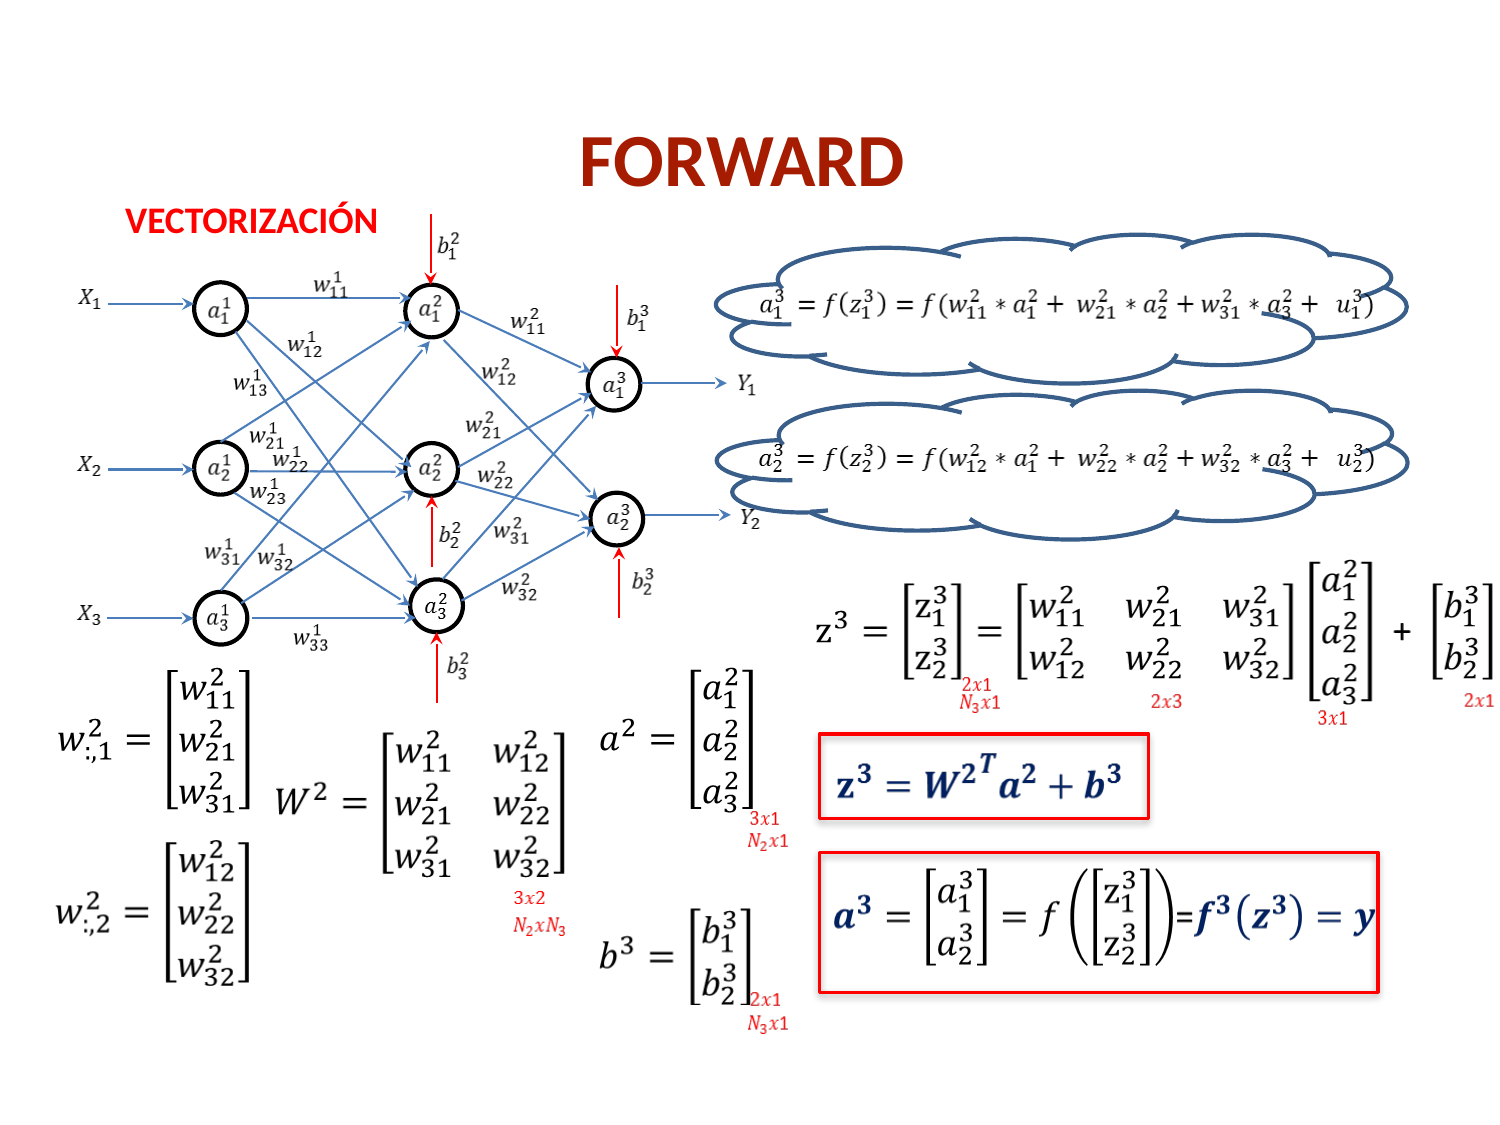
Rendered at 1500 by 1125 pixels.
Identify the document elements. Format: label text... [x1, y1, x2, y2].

title FORWARD [70, 58, 1416, 255]
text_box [59, 213, 782, 704]
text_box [815, 553, 1500, 729]
text_box [50, 835, 258, 987]
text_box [816, 733, 1149, 819]
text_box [786, 233, 1407, 384]
text_box VECTORIZACIÓN [109, 188, 410, 212]
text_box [593, 902, 790, 1034]
text_box [511, 886, 547, 909]
text_box [511, 912, 569, 936]
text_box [786, 389, 1408, 540]
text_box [819, 852, 1379, 993]
text_box [52, 662, 259, 814]
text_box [593, 661, 790, 852]
text_box [268, 725, 573, 878]
